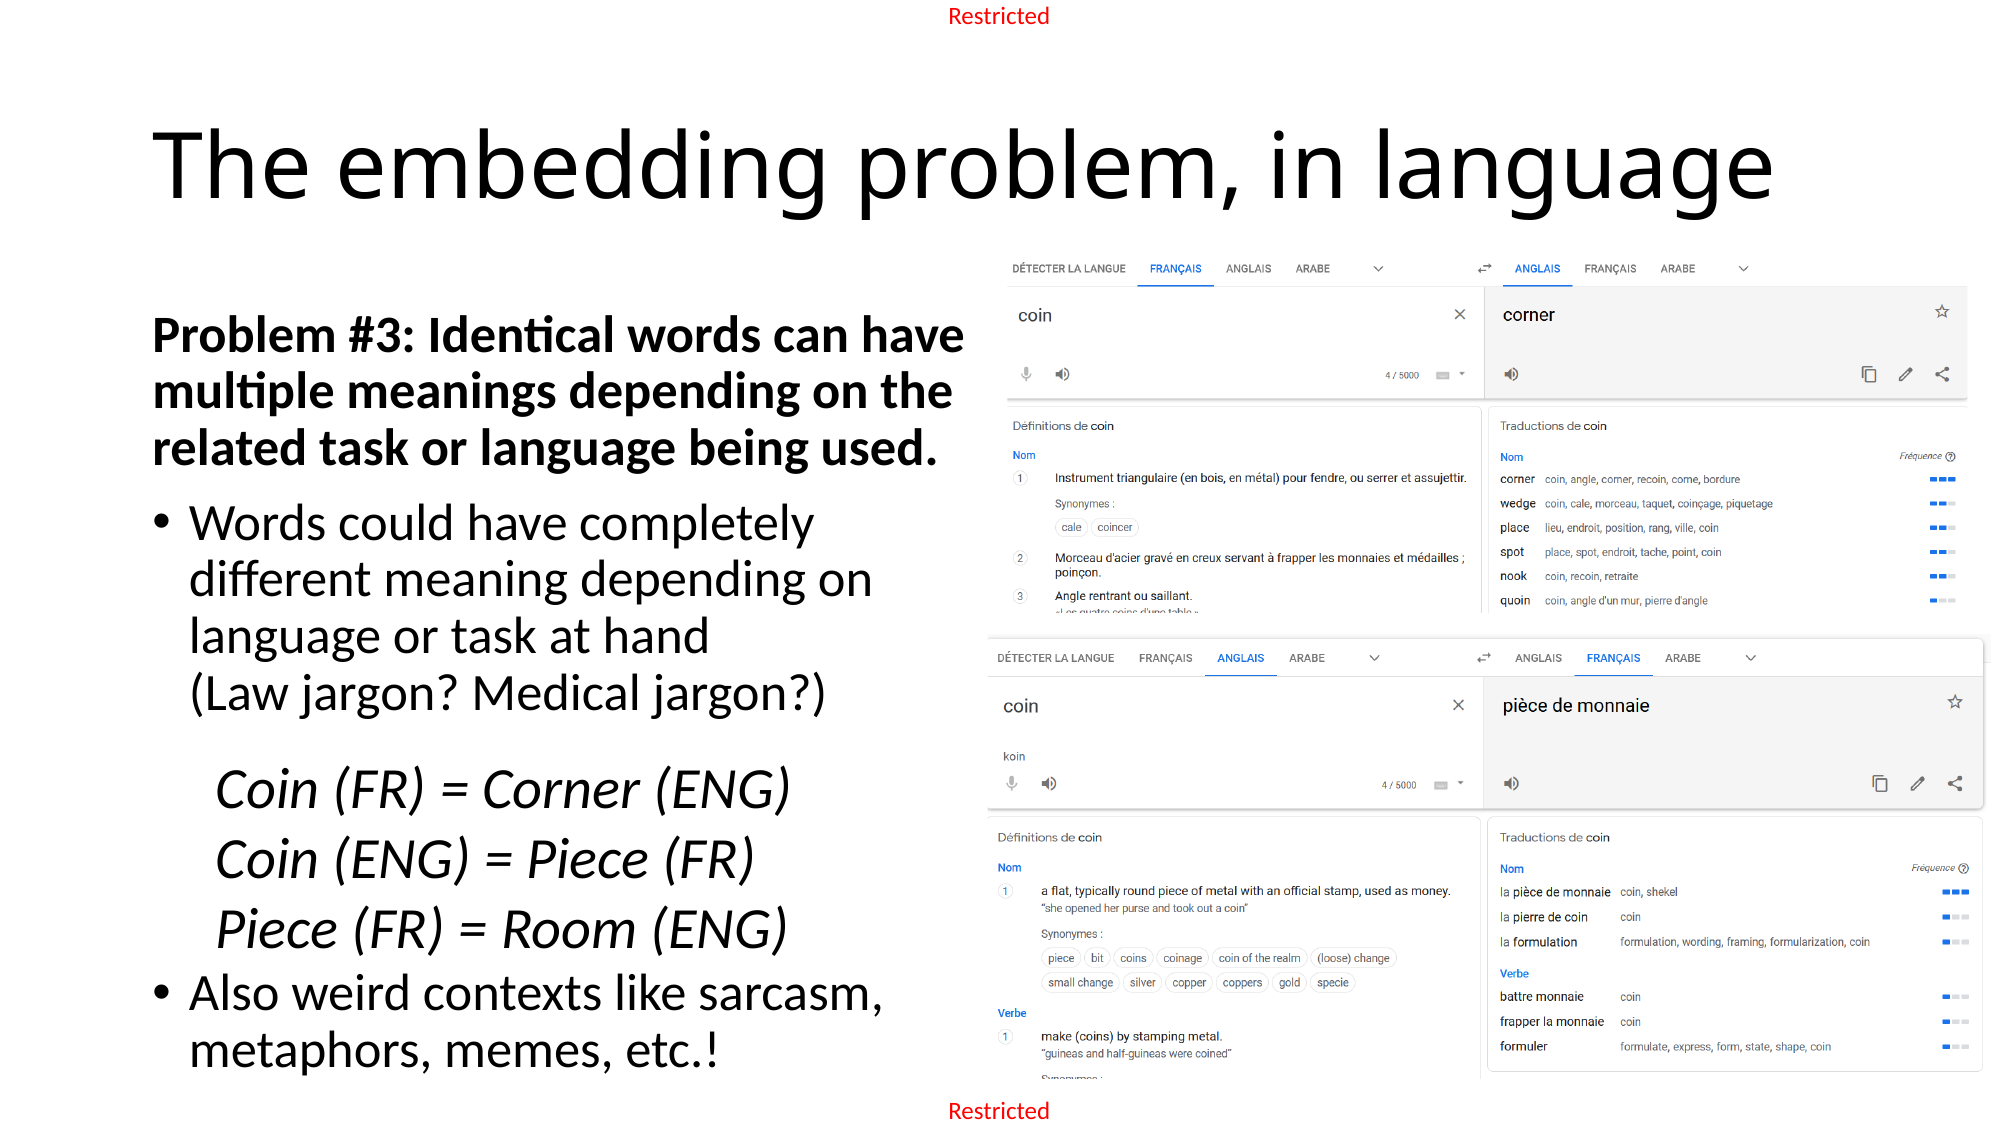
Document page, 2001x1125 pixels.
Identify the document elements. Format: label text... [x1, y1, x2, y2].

title The embedding problem, in language [137, 59, 1863, 278]
text_box Coin (FR) = Corner (ENG) Coin (ENG) = Piece (FR) Piece (FR) = Room (ENG) [201, 743, 835, 968]
list Problem #3: Identical words can have multiple meanings depending on the related task or language being used. Words could have completely different meaning depending on language or task at hand (Law jargon? Medical jargon?) Also weird contexts like sarcasm, metaphors, memes, etc.! [137, 299, 988, 1125]
picture [987, 634, 1991, 1079]
picture [1007, 253, 1968, 613]
